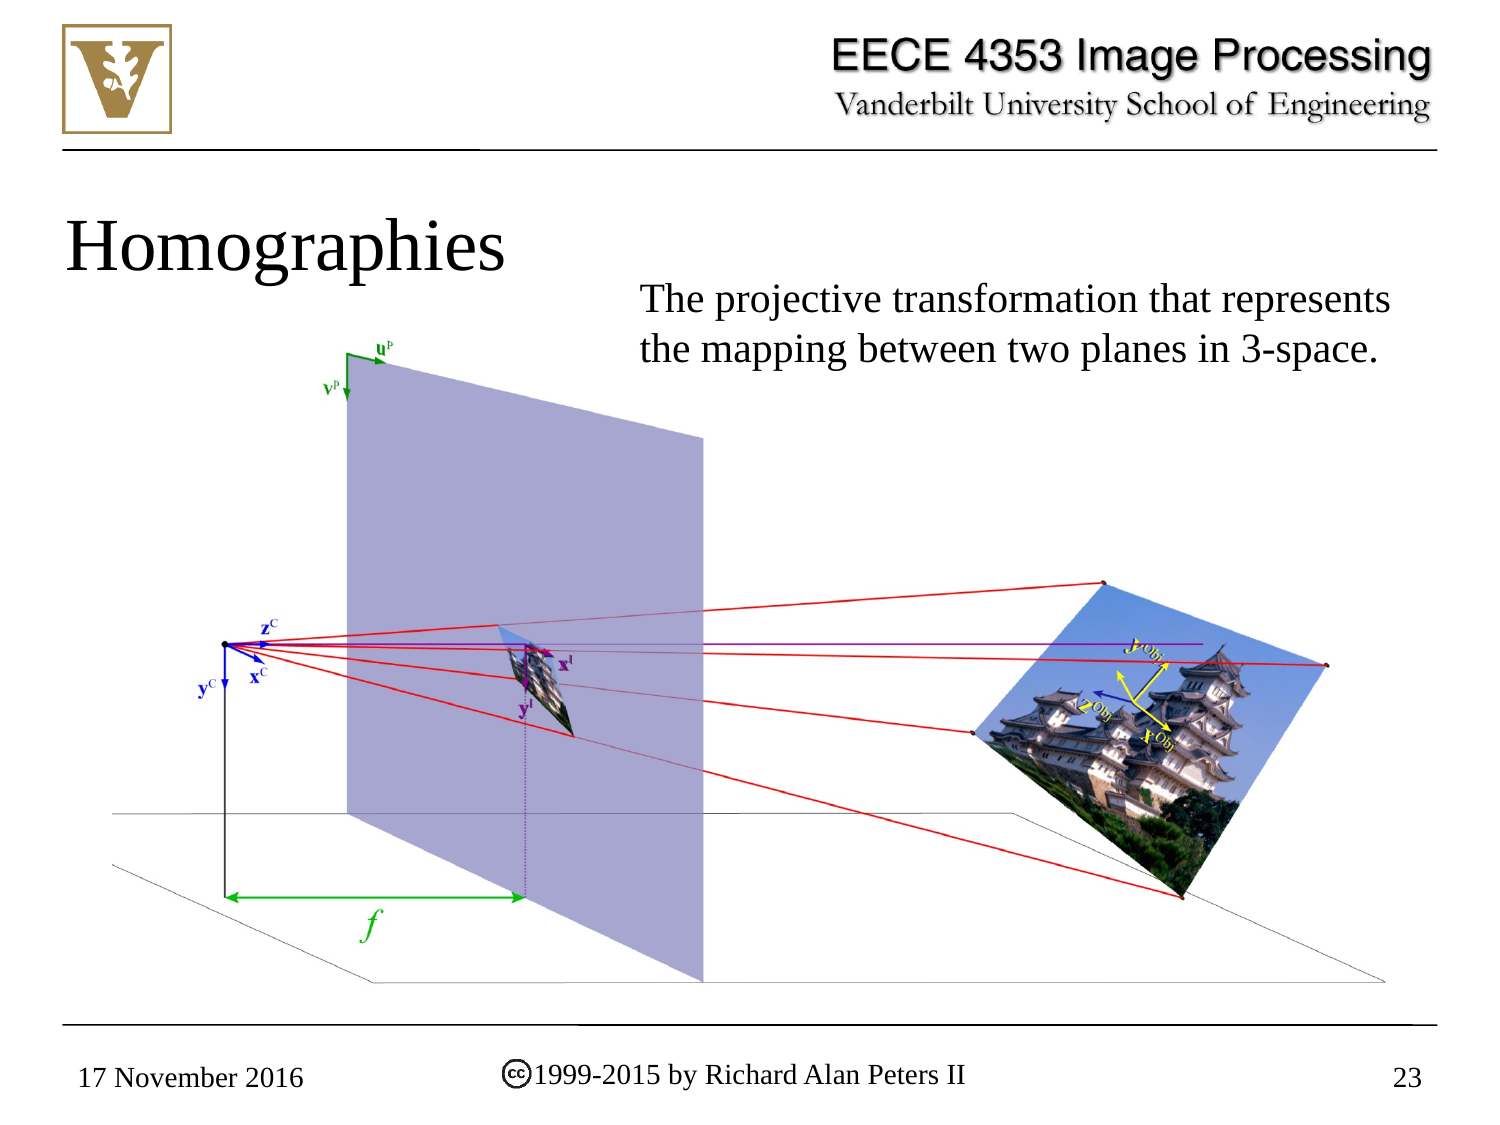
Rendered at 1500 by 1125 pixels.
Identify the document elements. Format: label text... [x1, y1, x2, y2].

title Homographies [50, 181, 1325, 300]
picture [498, 1055, 512, 1091]
text_box The projective transformation that represents the mapping between two planes in 3-space. [624, 263, 1438, 379]
slide_number 23 [1087, 1045, 1438, 1106]
picture [112, 325, 1388, 1011]
picture [62, 24, 172, 134]
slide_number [62, 1045, 413, 1106]
picture [826, 25, 1436, 133]
footer 1999-2015 by Richard Alan Peters II [512, 1042, 988, 1103]
